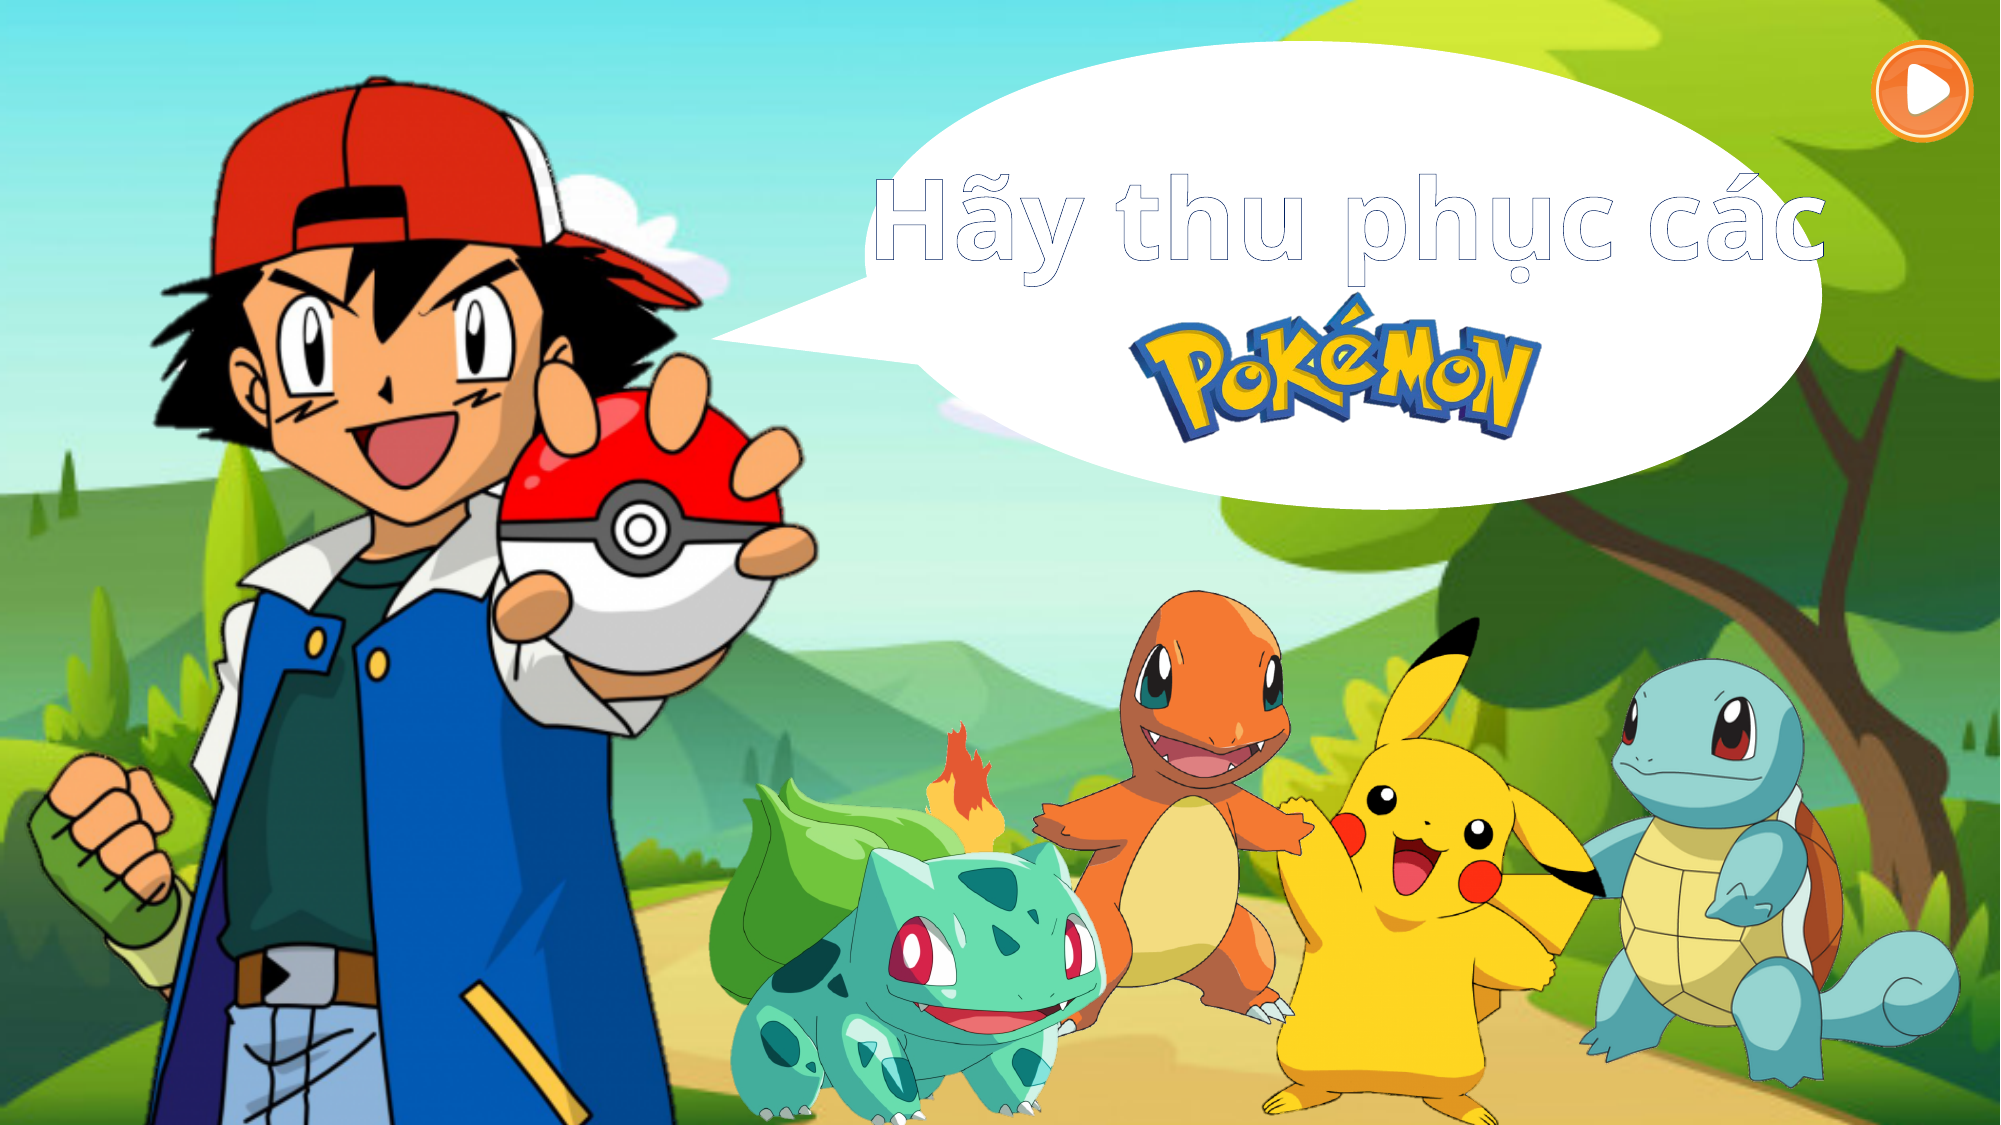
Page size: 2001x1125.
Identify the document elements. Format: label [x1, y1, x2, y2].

text_box [880, 42, 1823, 509]
text_box [679, 590, 1966, 1125]
picture [0, 0, 2000, 1125]
